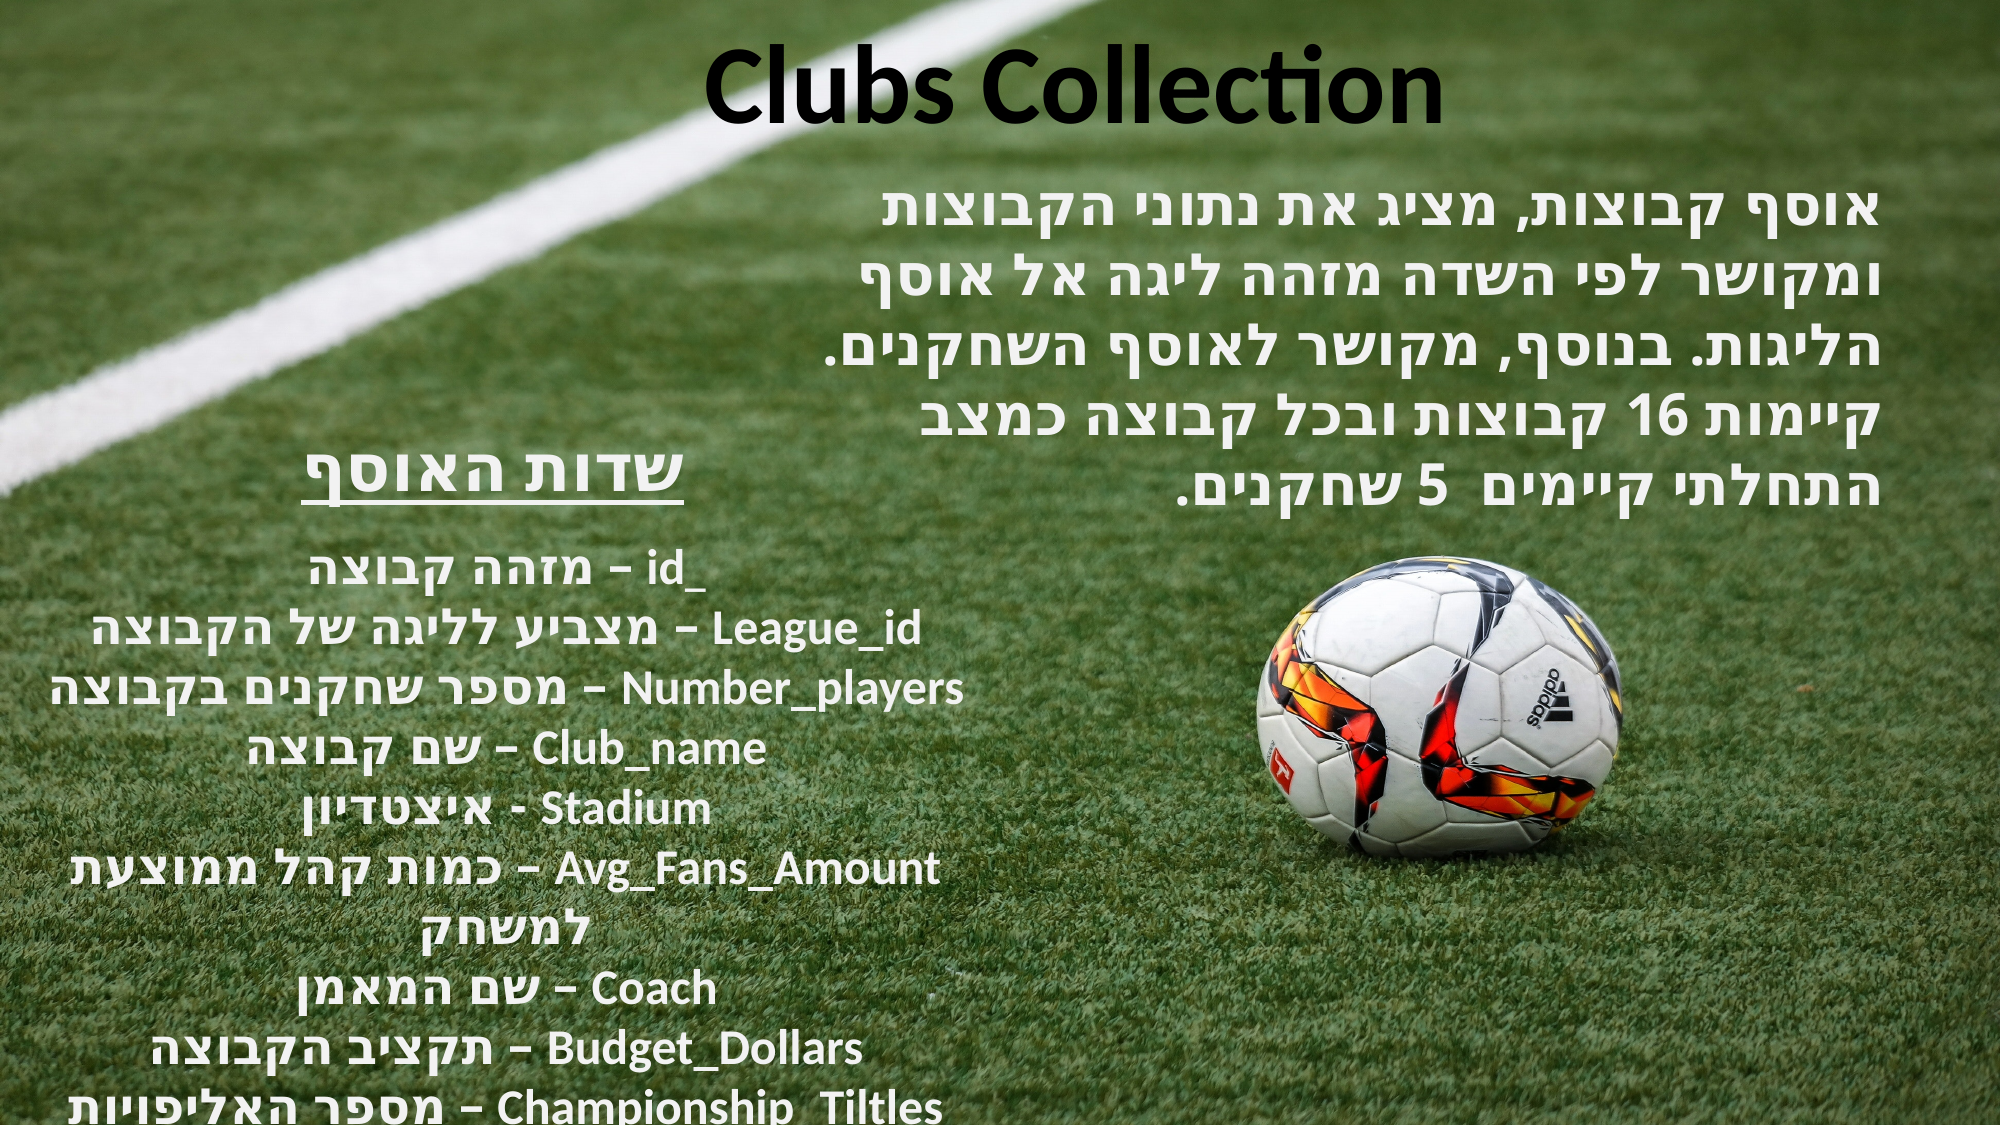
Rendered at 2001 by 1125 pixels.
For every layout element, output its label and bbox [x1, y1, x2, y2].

picture [0, 0, 2000, 1125]
text_box [0, 417, 1011, 1088]
